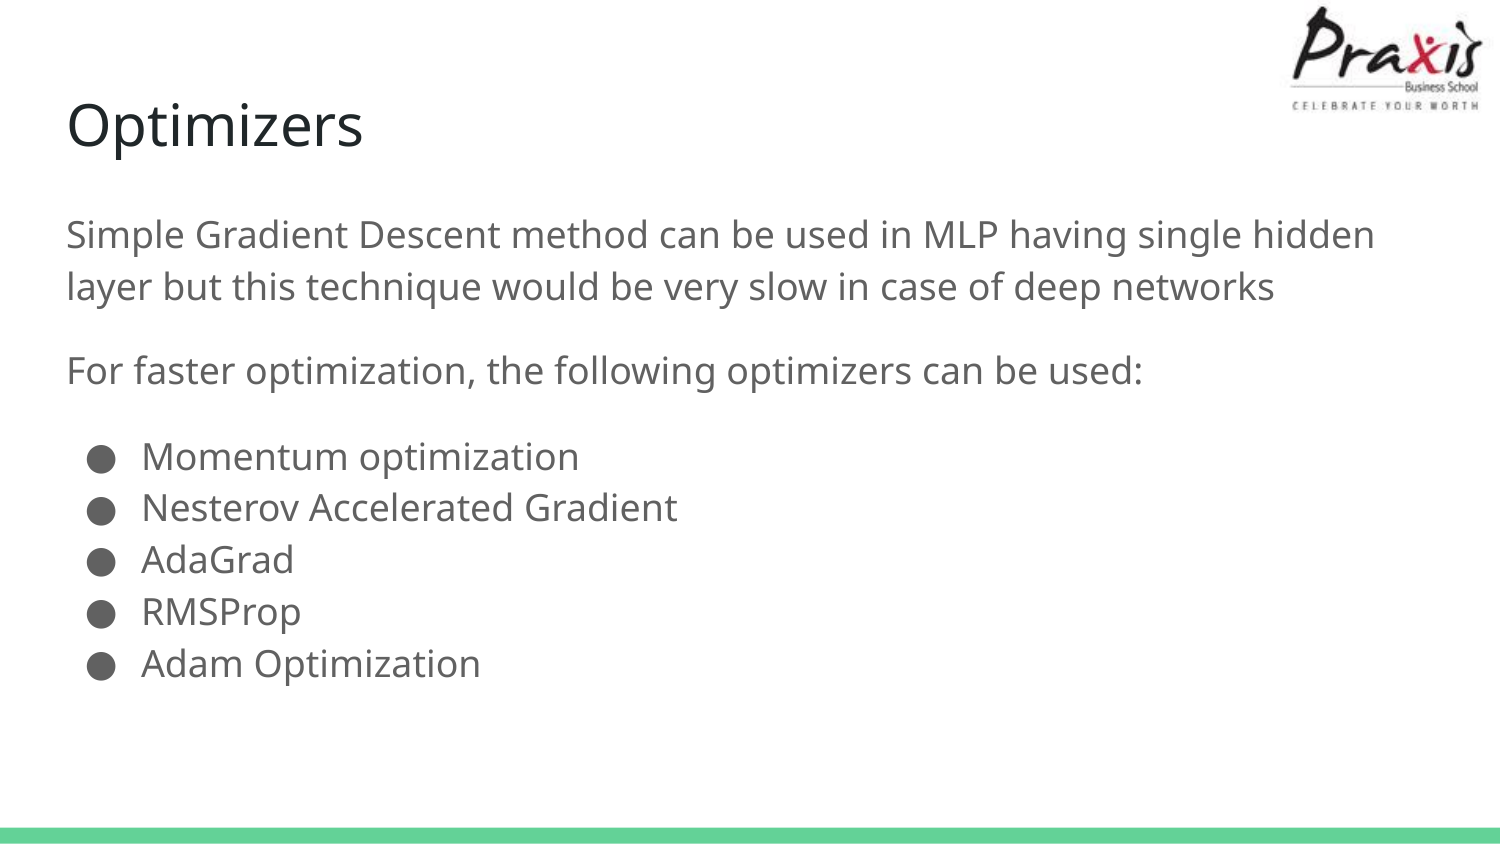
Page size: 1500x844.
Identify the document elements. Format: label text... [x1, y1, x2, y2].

title Optimizers [51, 72, 1258, 167]
picture [1274, 0, 1500, 118]
list Simple Gradient Descent method can be used in MLP having single hidden layer but this technique would be very slow in case of deep networks For faster optimization, the following optimizers can be used: Momentum optimization Nesterov Accelerated Gradient AdaGrad RMSProp Adam Optimization [51, 189, 1449, 750]
